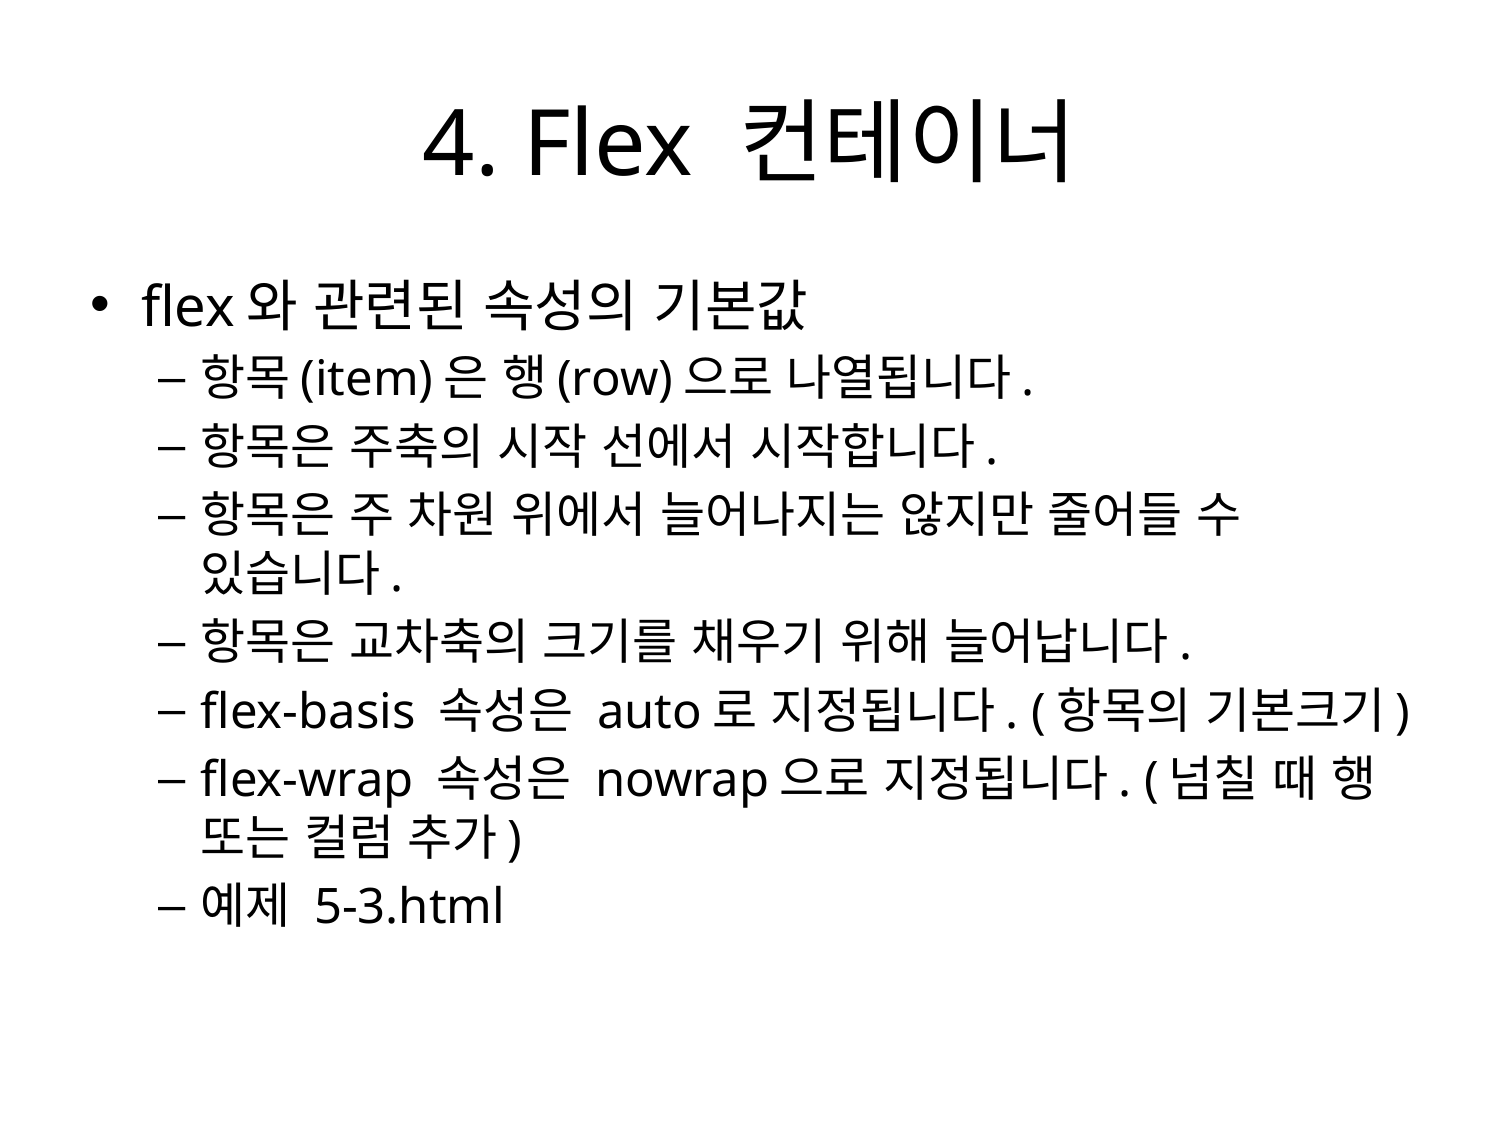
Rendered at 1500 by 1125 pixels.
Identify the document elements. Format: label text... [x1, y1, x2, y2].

title 4. Flex 컨테이너 [75, 45, 1425, 233]
list flex와 관련된 속성의 기본값 항목(item)은 행(row)으로 나열됩니다. 항목은 주축의 시작 선에서 시작합니다. 항목은 주 차원 위에서 늘어나지는 않지만 줄어들 수 있습니다. 항목은 교차축의 크기를 채우기 위해 늘어납니다. flex-basis 속성은 auto로 지정됩니다. (항목의 기본크기) flex-wrap 속성은 nowrap으로 지정됩니다. (넘칠 때 행 또는 컬럼 추가) 예제 5-3.html [75, 262, 1425, 1005]
